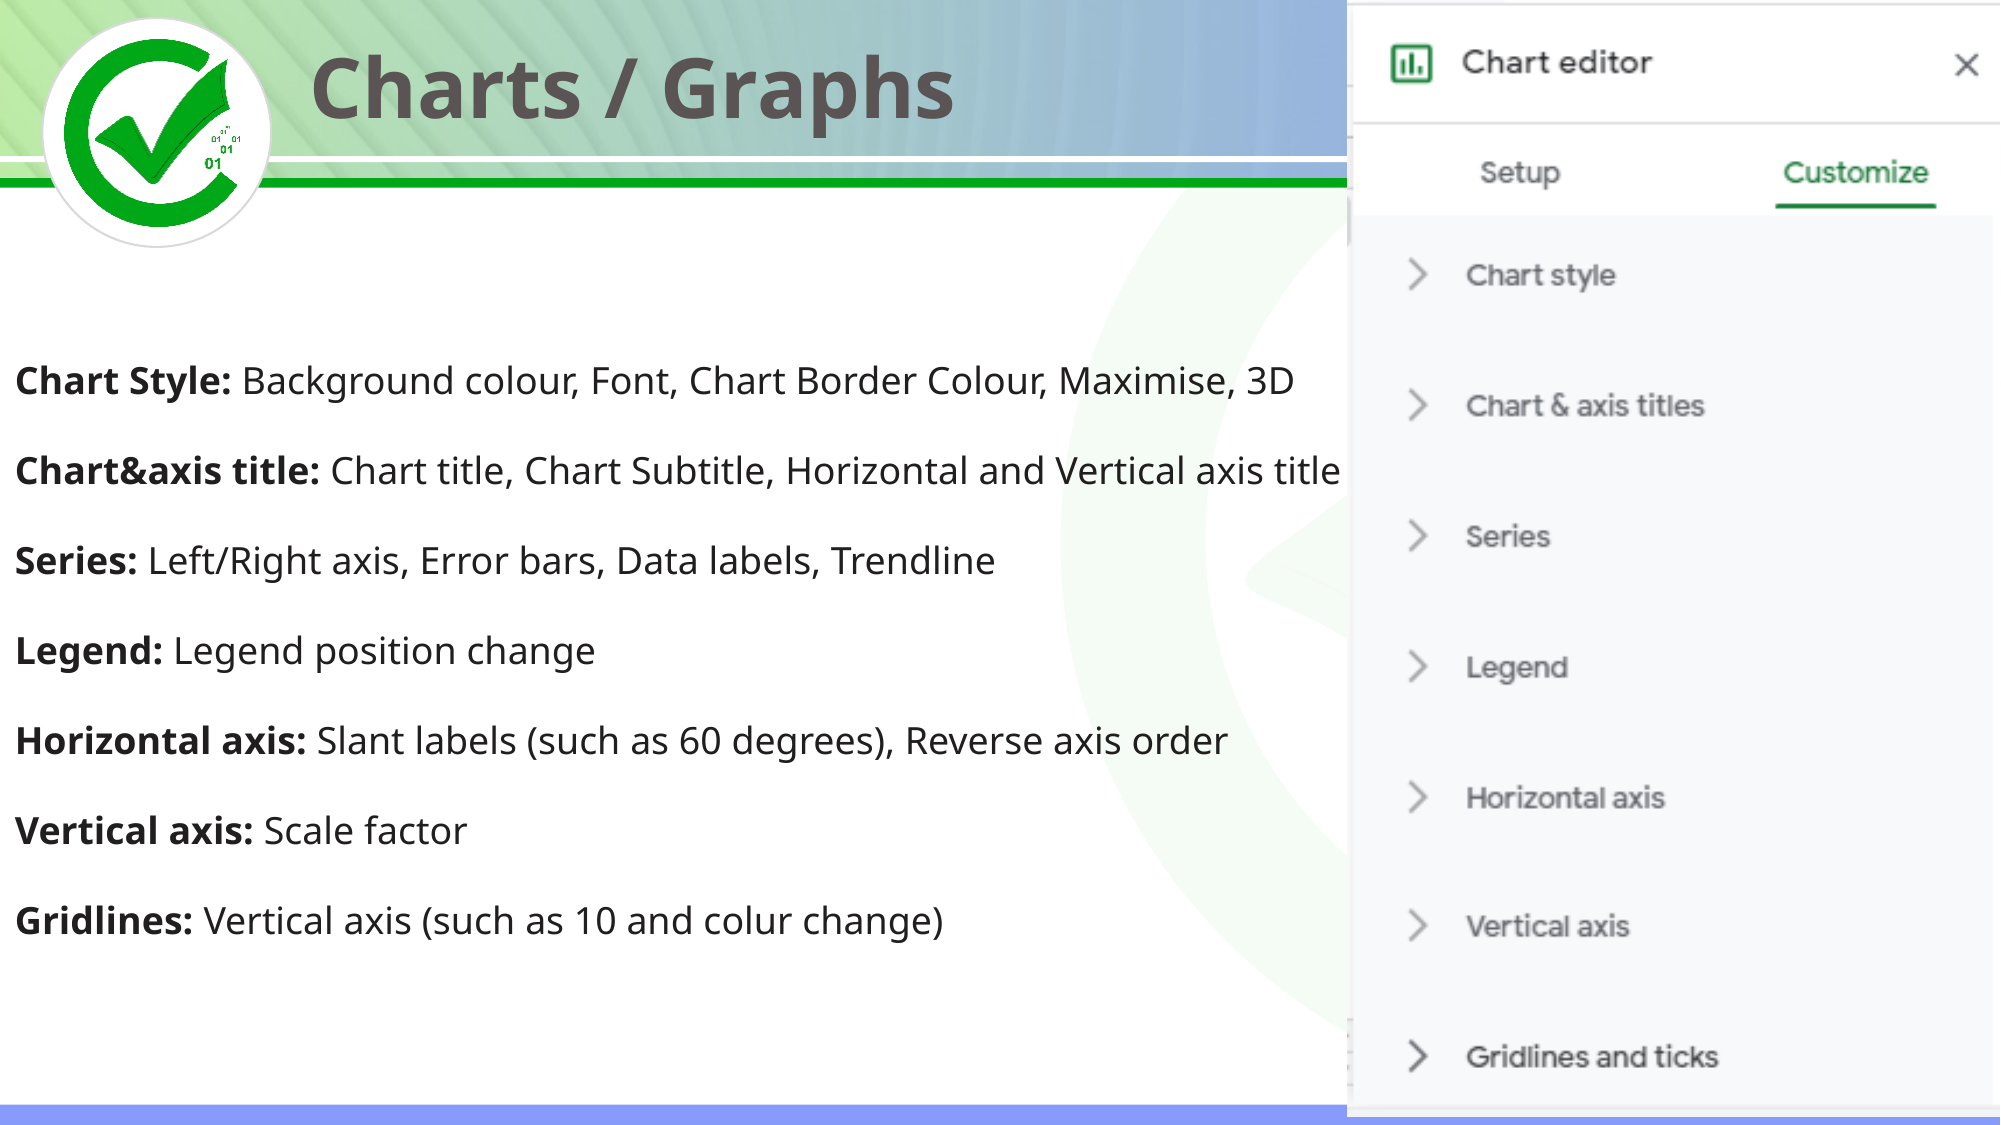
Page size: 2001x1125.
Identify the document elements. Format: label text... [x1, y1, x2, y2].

picture [0, 0, 2001, 1117]
text_box Chart Style: Background colour, Font, Chart Border Colour, Maximise, 3D Chart&axis title: Chart title, Chart Subtitle, Horizontal and Vertical axis title Series: Left/Right axis, Error bars, Data labels, Trendline Legend: Legend position change Horizontal axis: Slant labels (such as 60 degrees), Reverse axis order Vertical axis: Scale factor Gridlines: Vertical axis (such as 10 and colur change) [0, 349, 1347, 1085]
list Charts / Graphs [294, 39, 1347, 148]
picture [0, 163, 50, 178]
